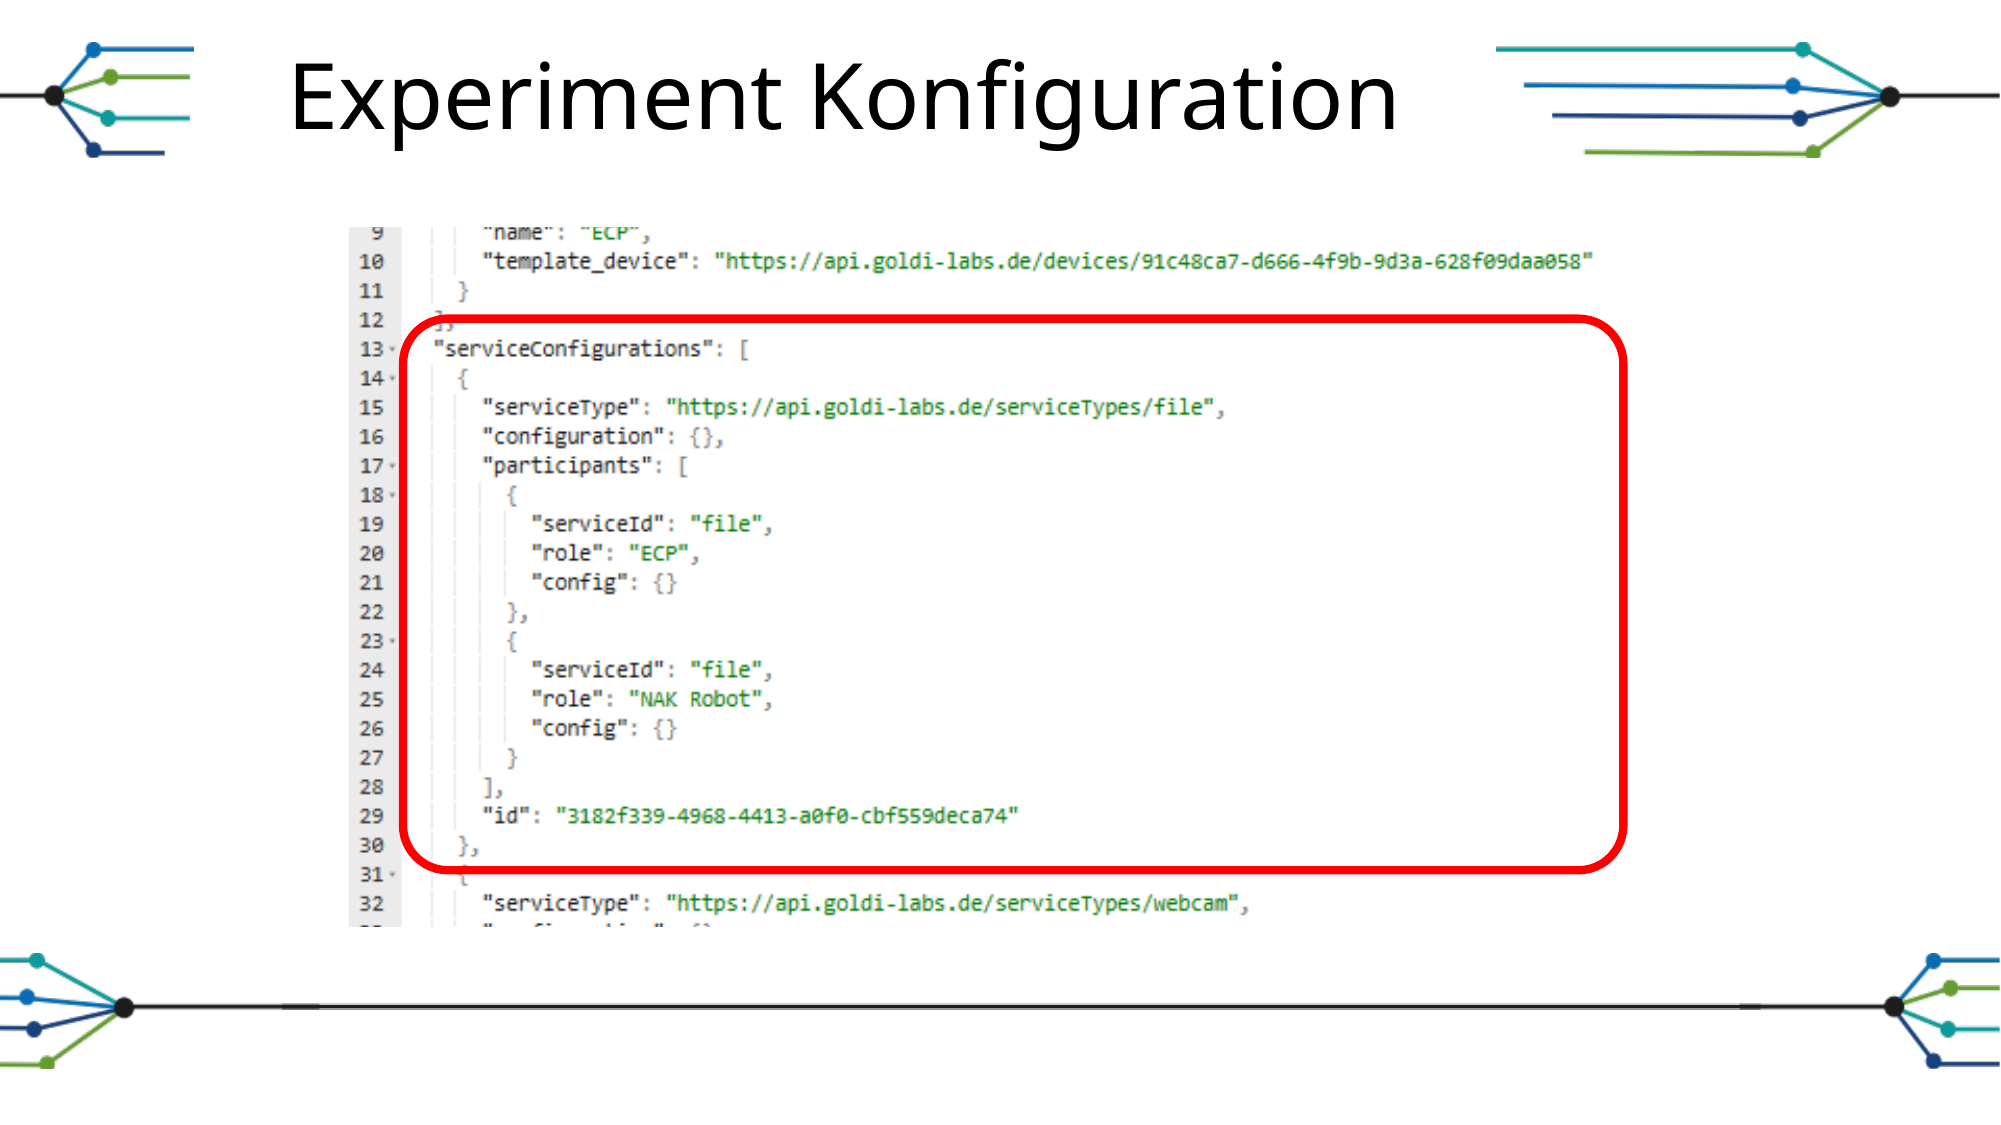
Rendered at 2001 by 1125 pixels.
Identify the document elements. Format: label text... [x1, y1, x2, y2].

title Experiment Konfiguration [193, 42, 1496, 158]
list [348, 227, 1651, 927]
